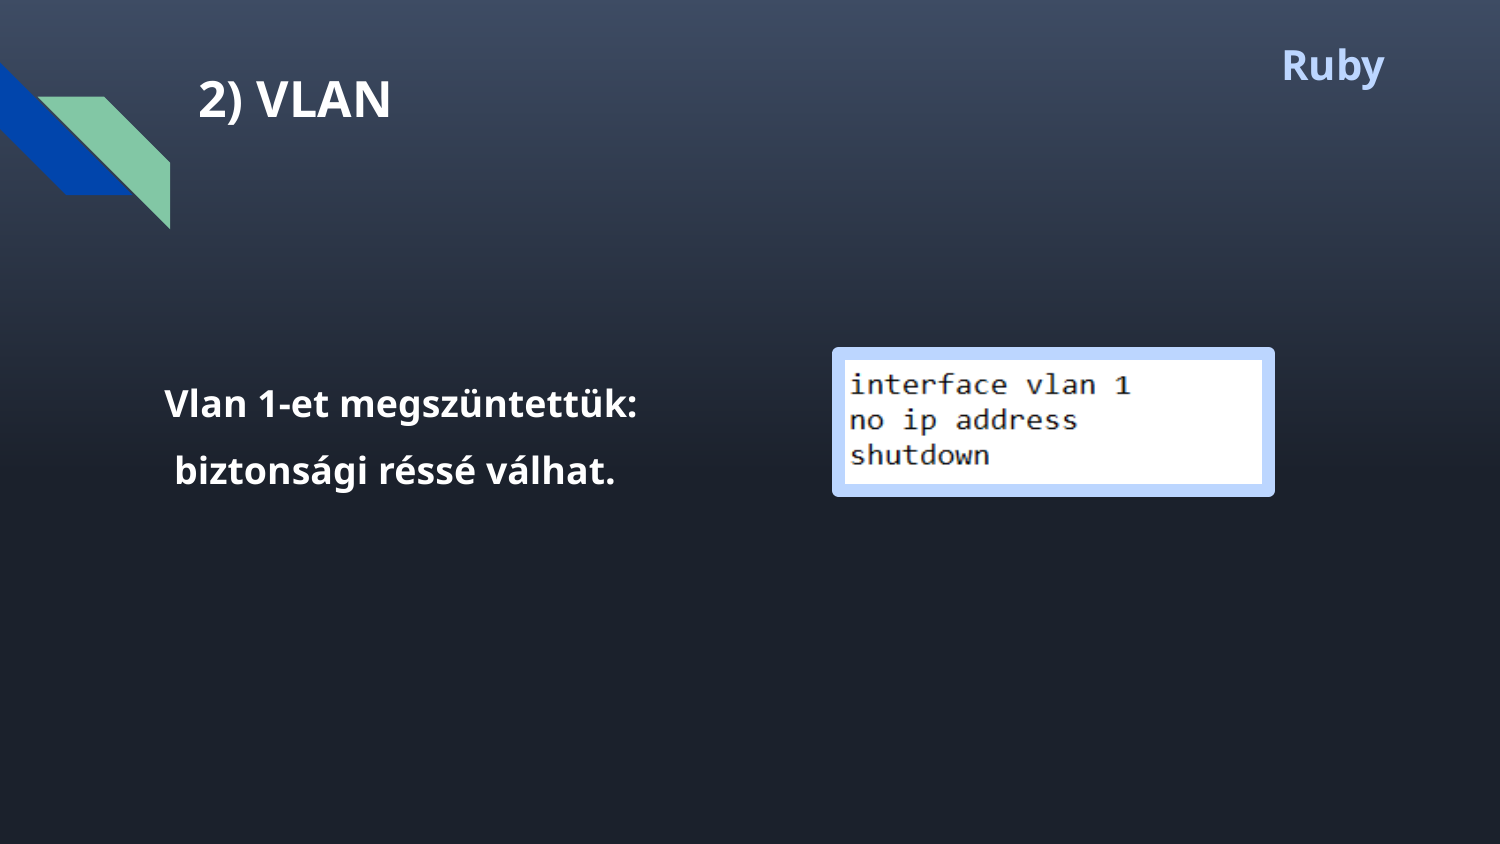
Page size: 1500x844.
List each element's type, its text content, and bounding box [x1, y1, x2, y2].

text_box Ruby [1266, 31, 1415, 97]
picture [844, 359, 1263, 485]
title 2) VLAN [170, 52, 832, 203]
text_box Vlan 1-et megszüntettük: biztonsági réssé válhat. [149, 349, 664, 500]
